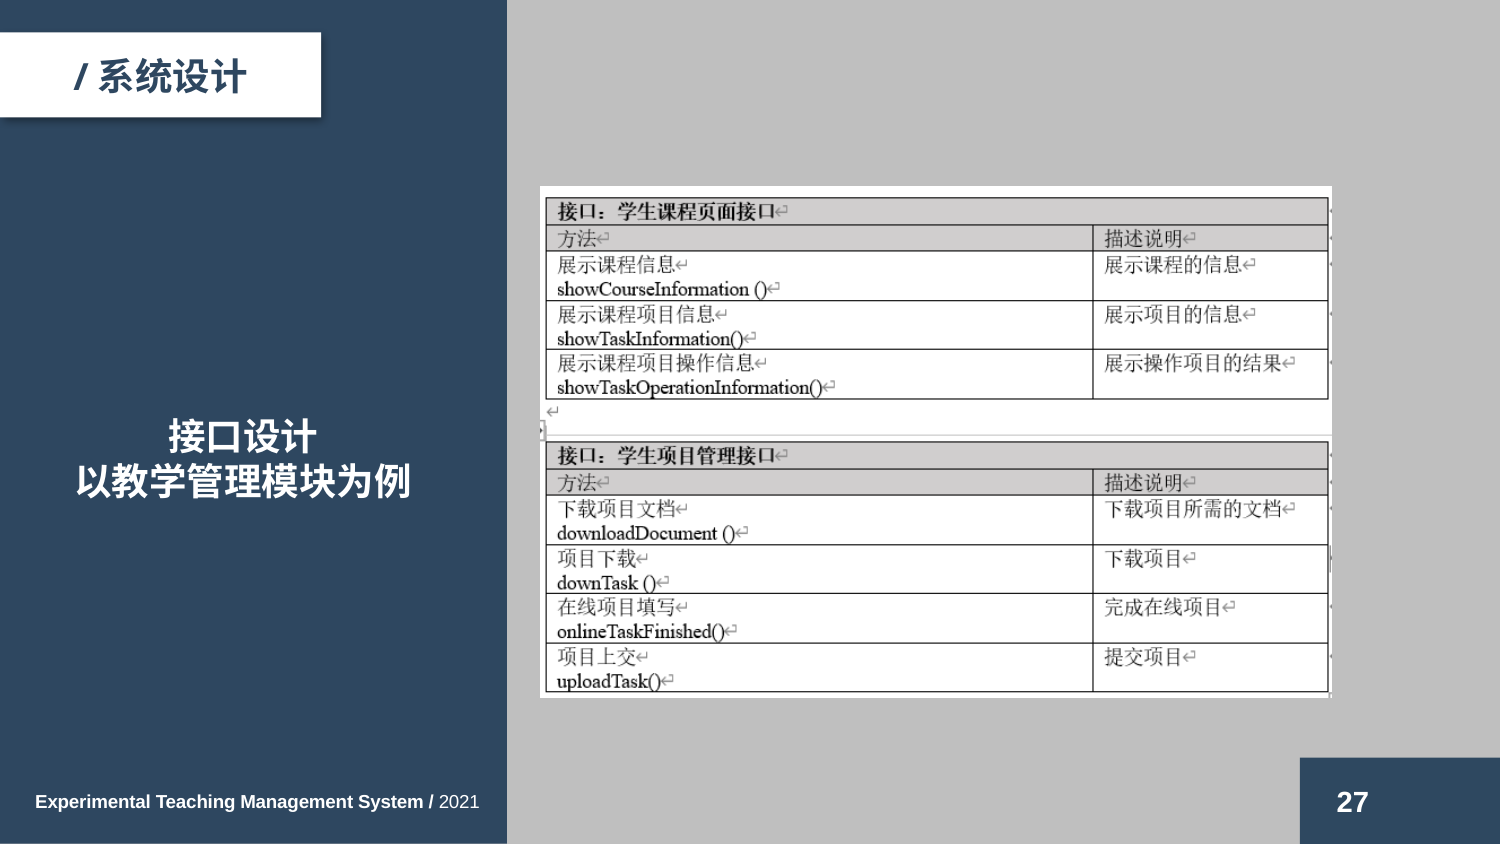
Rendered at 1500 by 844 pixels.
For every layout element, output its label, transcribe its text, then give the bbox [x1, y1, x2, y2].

picture [539, 186, 1332, 699]
text_box 27 [1321, 776, 1398, 826]
text_box /系统设计 [0, 30, 323, 120]
text_box [1298, 755, 1500, 844]
text_box Experimental Teaching Management System / 2021 [20, 782, 506, 820]
text_box [0, 0, 509, 844]
text_box 接口设计 以教学管理模块为例 [20, 405, 466, 511]
